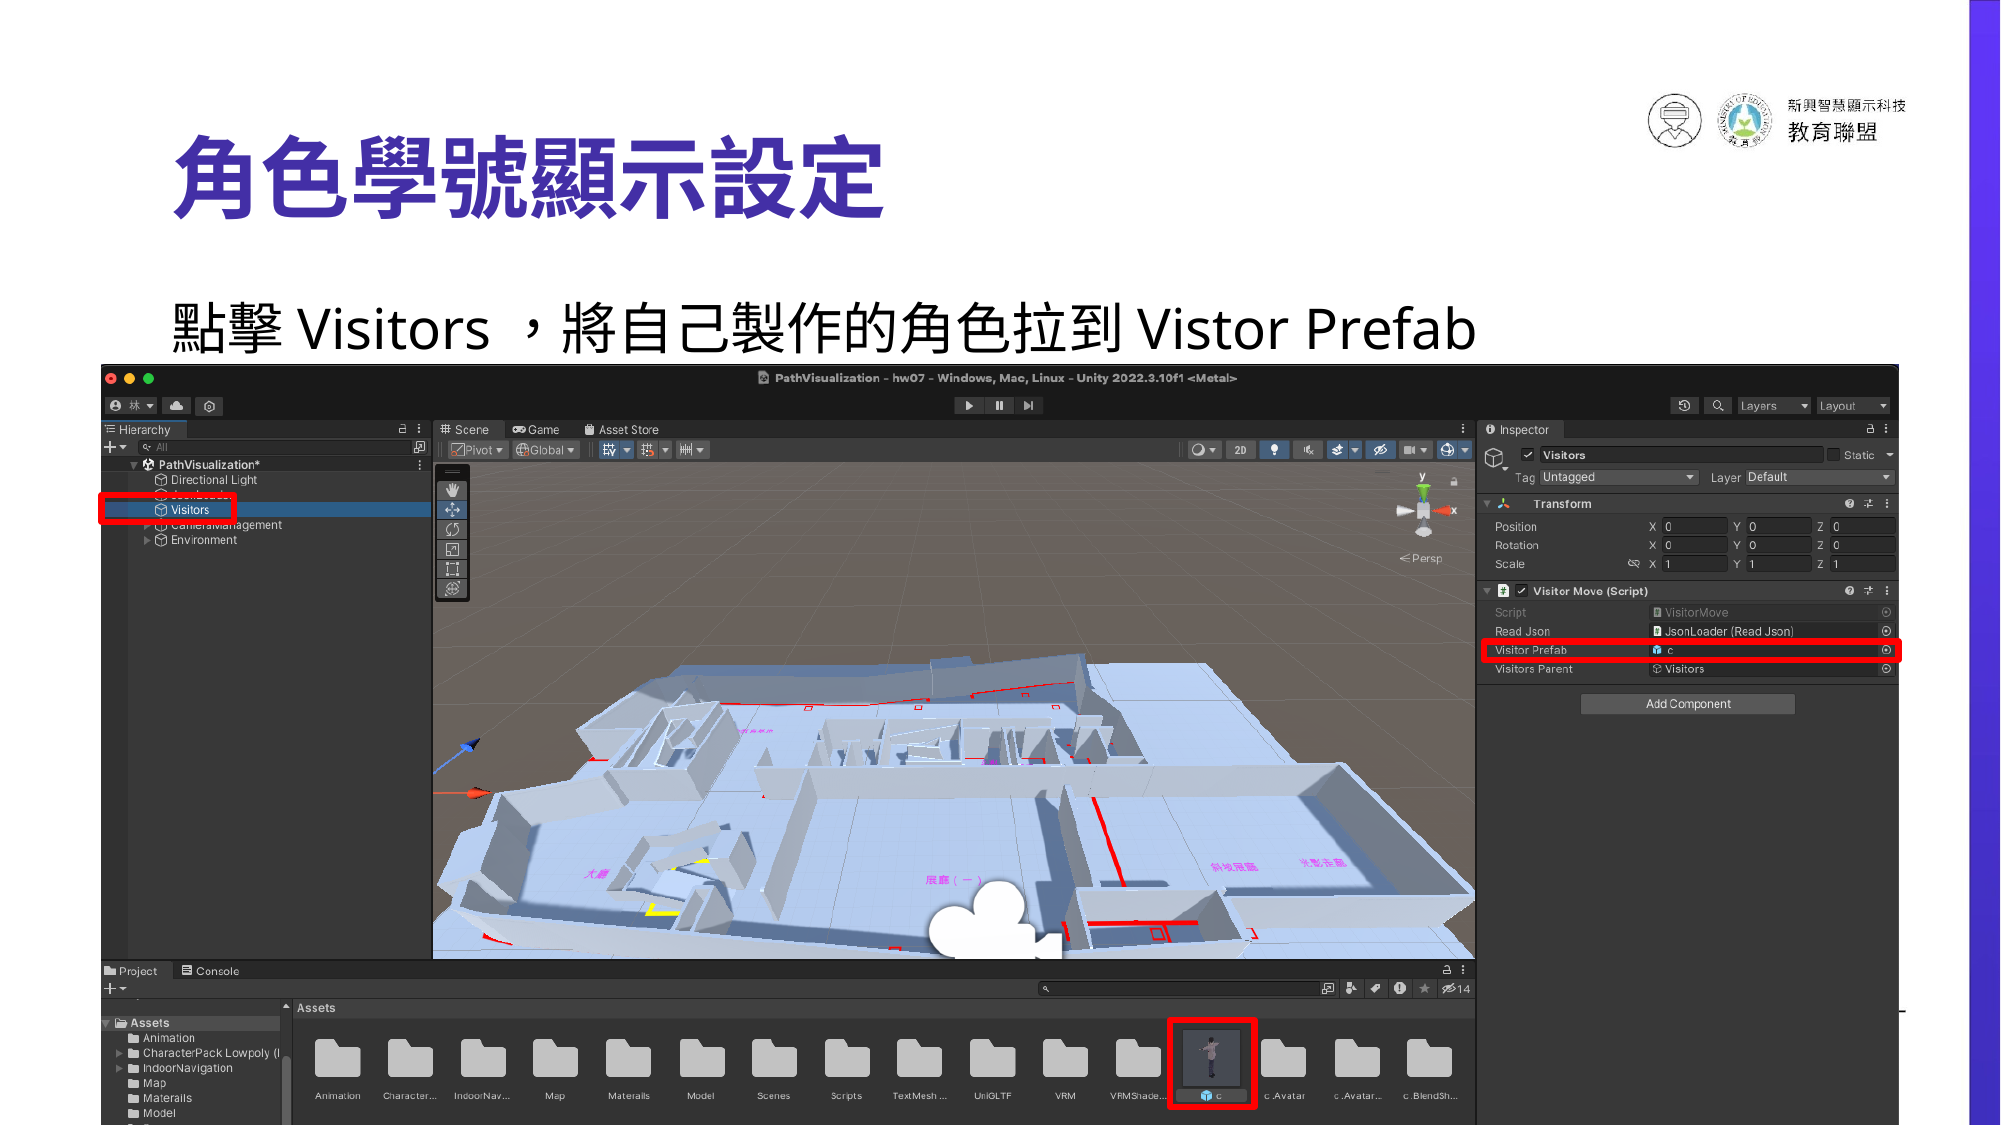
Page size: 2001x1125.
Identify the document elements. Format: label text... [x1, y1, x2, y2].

picture [0, 0, 2001, 1125]
text_box 點擊Visitors，將自己製作的角色拉到Vistor Prefab [156, 265, 1814, 363]
text_box 角色學號顯示設定 [156, 135, 1592, 230]
